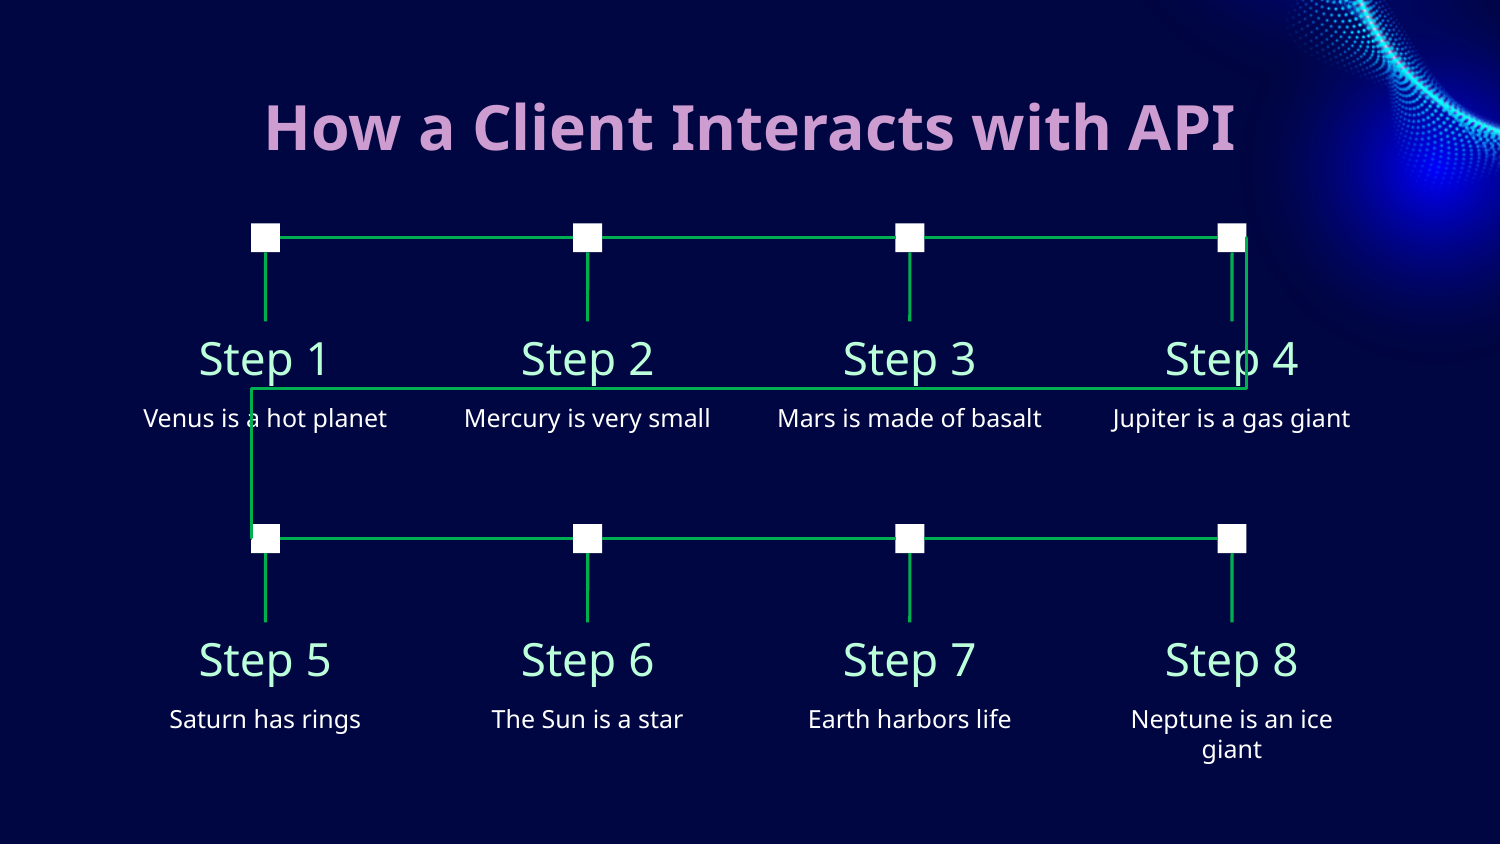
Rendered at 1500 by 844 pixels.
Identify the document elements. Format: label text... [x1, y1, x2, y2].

text_box [1217, 223, 1247, 237]
title How a Client Interacts with API [118, 72, 1382, 167]
picture [1091, 0, 1500, 419]
text_box Saturn has rings [116, 688, 415, 741]
text_box Earth harbors life [761, 688, 1059, 741]
text_box [573, 547, 603, 554]
text_box [251, 223, 280, 236]
text_box Step 8 [1083, 622, 1381, 688]
text_box Step 4 [1252, 321, 1381, 387]
text_box [251, 546, 280, 554]
text_box Step 7 [761, 622, 1059, 688]
text_box Step 5 [116, 622, 415, 688]
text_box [250, 237, 1247, 539]
text_box [895, 547, 925, 554]
text_box [895, 223, 925, 236]
text_box Step 1 [116, 321, 245, 387]
text_box Step 6 [439, 622, 737, 688]
text_box [573, 223, 603, 236]
text_box Venus is a hot planet [116, 387, 245, 440]
text_box The Sun is a star [439, 688, 737, 741]
text_box Jupiter is a gas giant [1252, 387, 1381, 440]
text_box [1217, 546, 1247, 554]
text_box Neptune is an ice giant [1083, 688, 1381, 741]
